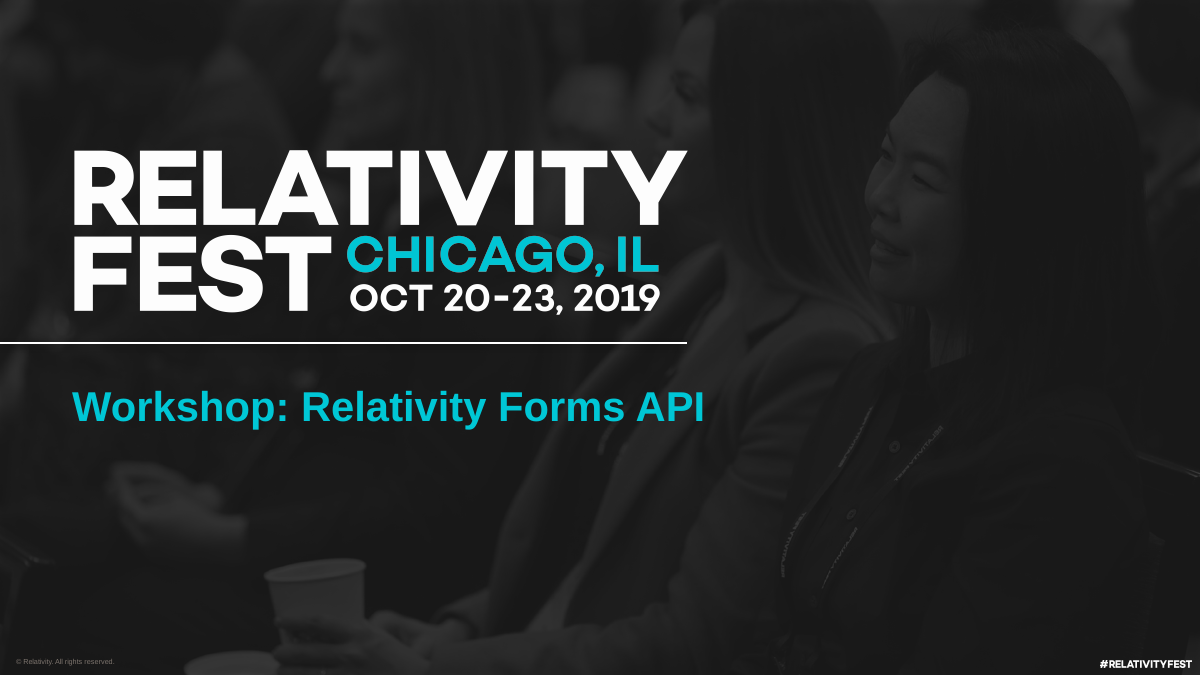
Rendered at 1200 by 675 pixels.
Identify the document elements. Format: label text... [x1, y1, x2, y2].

list Workshop: Relativity Forms API [62, 374, 968, 560]
picture [74, 150, 688, 315]
picture [1100, 660, 1192, 668]
